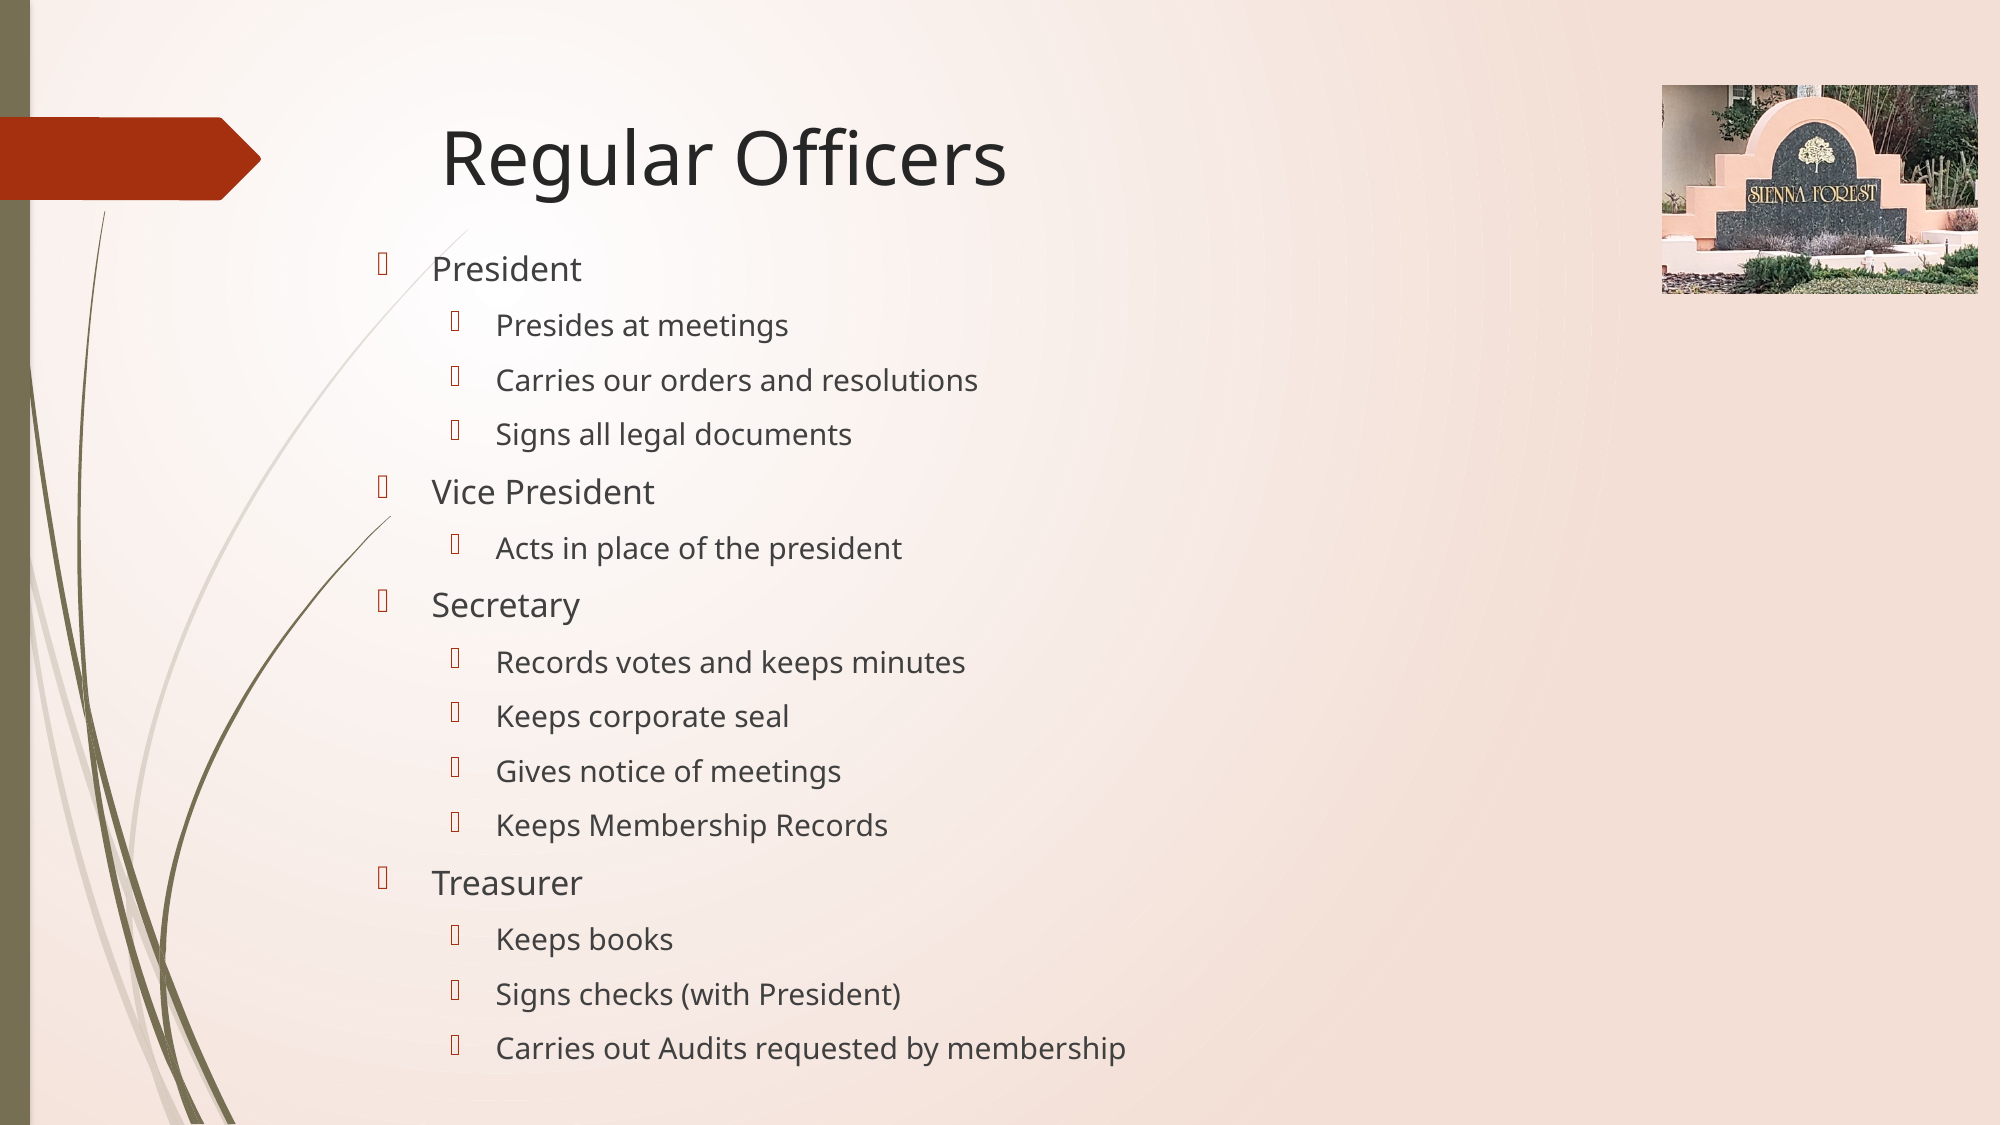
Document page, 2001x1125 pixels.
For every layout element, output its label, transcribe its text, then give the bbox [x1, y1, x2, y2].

title Regular Officers [425, 102, 1888, 239]
list President Presides at meetings Carries our orders and resolutions Signs all legal documents Vice President Acts in place of the president Secretary Records votes and keeps minutes Keeps corporate seal Gives notice of meetings Keeps Membership Records Treasurer Keeps books Signs checks (with President) Carries out Audits requested by membership [362, 239, 1888, 1076]
picture [1662, 85, 1978, 294]
